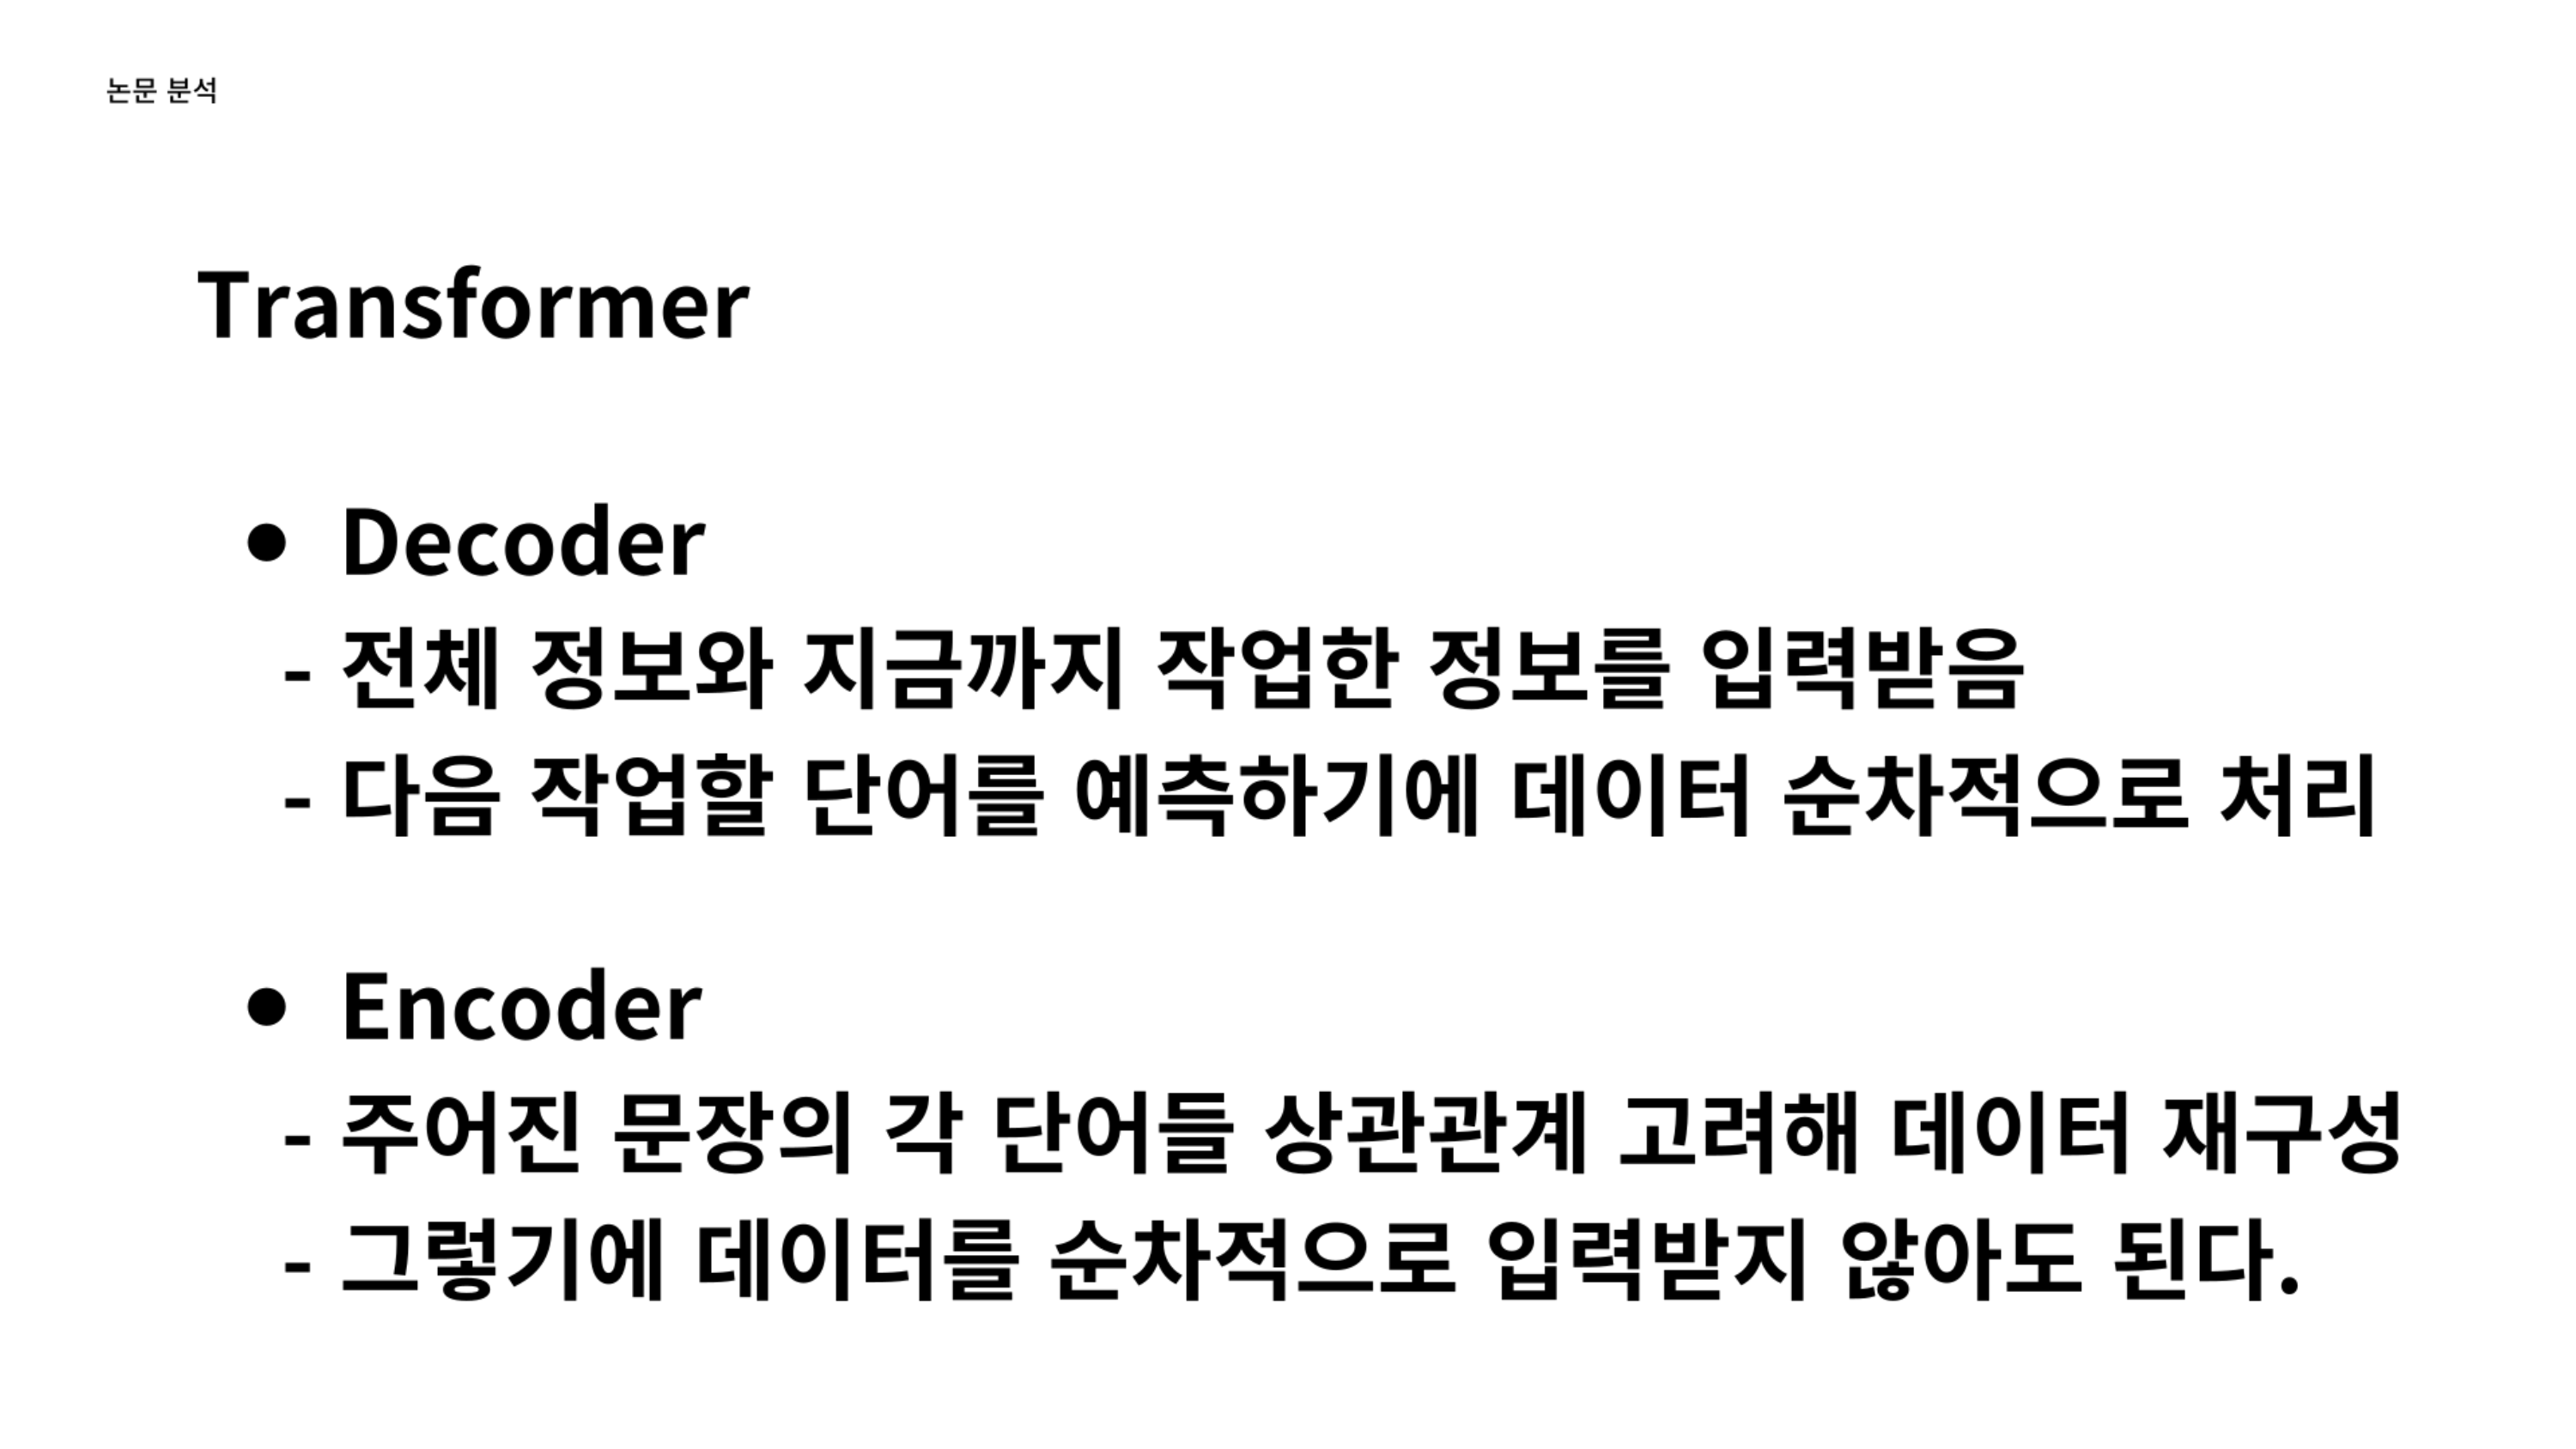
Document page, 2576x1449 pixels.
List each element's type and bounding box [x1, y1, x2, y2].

picture [204, 449, 2488, 1399]
picture [167, 185, 829, 447]
picture [98, 62, 246, 137]
